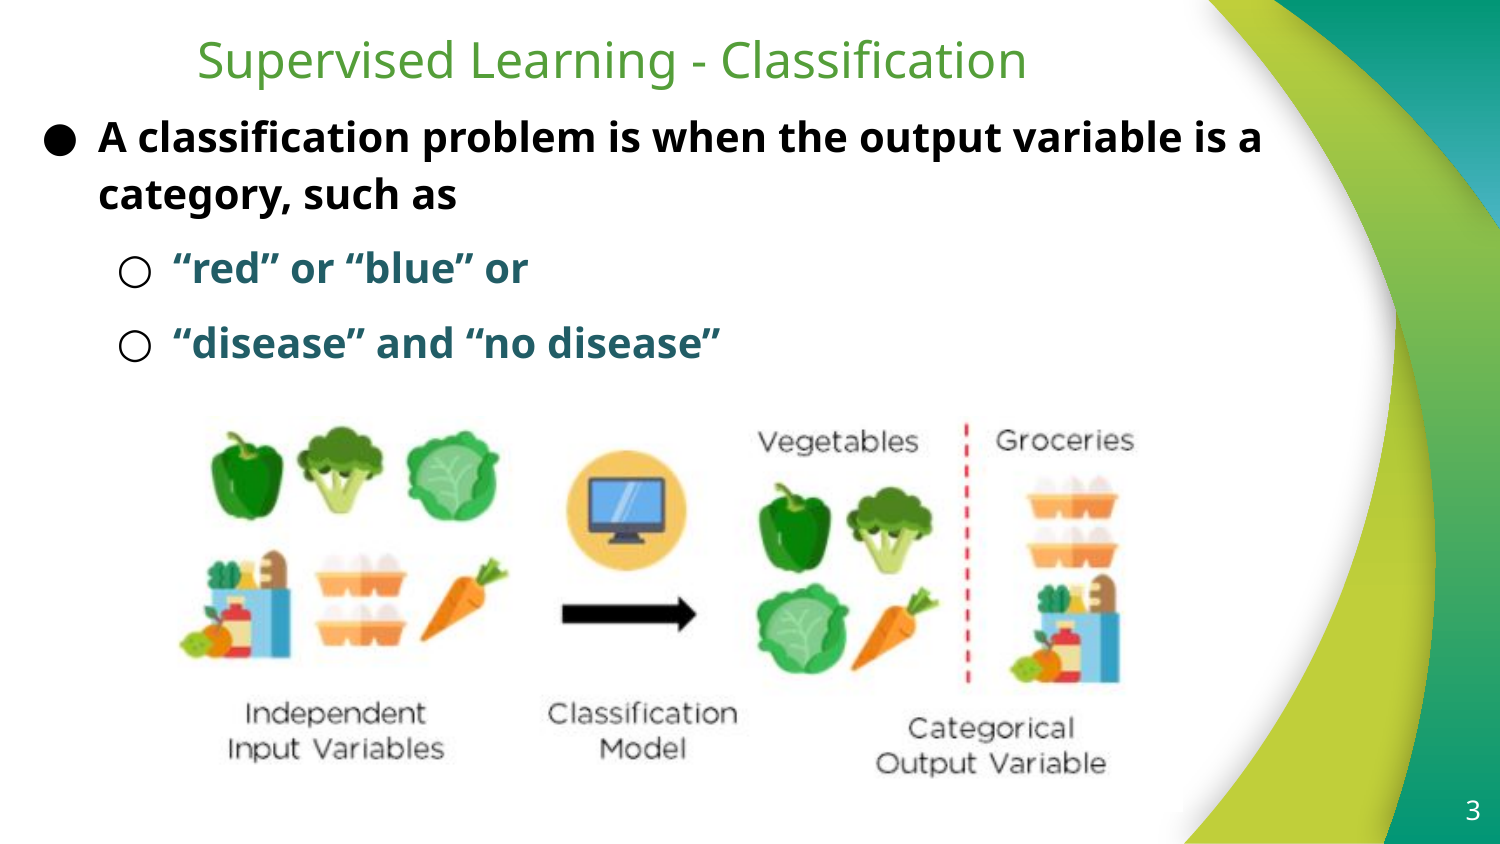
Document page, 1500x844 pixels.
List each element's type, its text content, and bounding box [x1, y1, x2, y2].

picture [149, 415, 1183, 812]
list A classification problem is when the output variable is a category, such as “red” or “blue” or “disease” and “no disease” [41, 103, 1291, 820]
slide_number 3 [1391, 779, 1482, 844]
title Supervised Learning - Classification [41, 24, 1184, 89]
